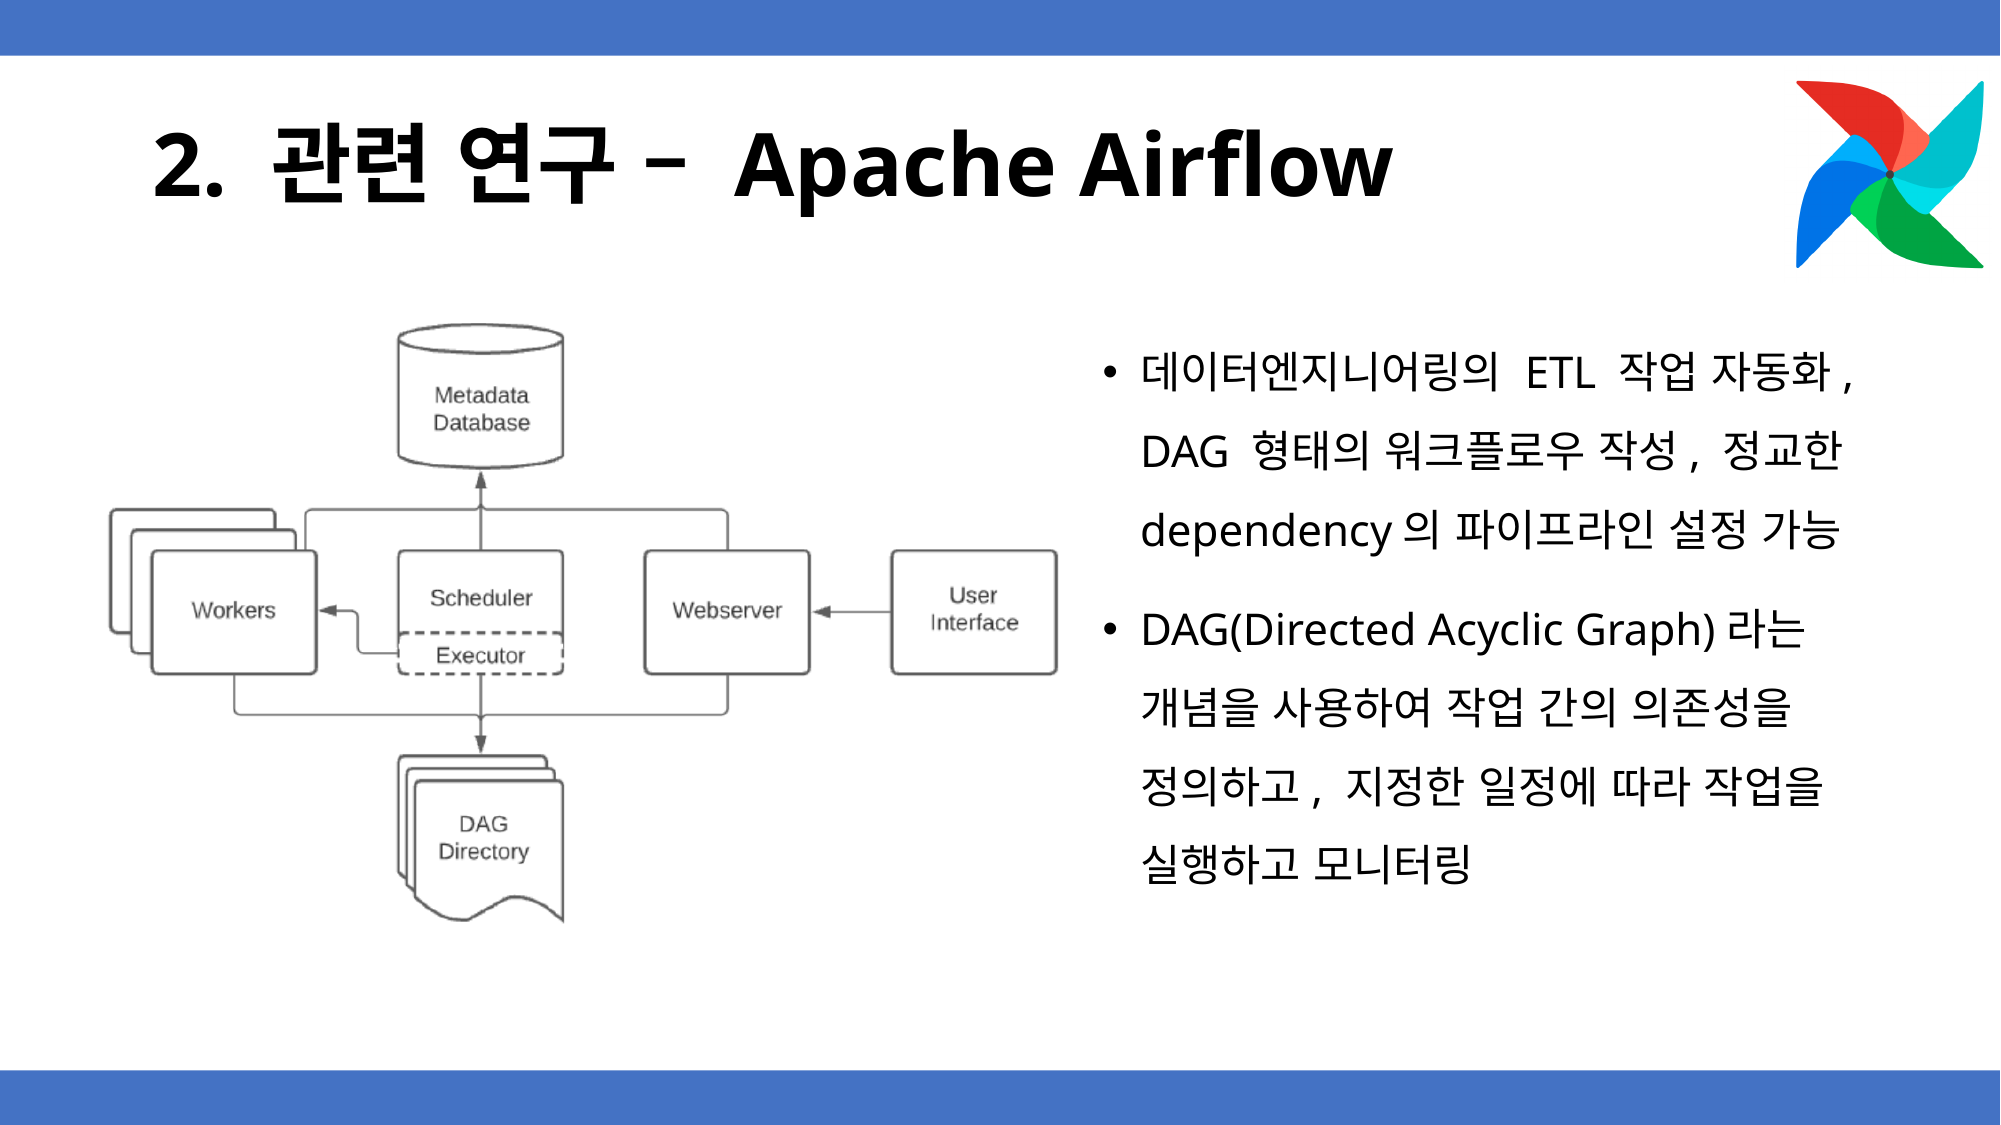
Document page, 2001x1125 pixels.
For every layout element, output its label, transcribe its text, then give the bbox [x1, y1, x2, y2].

picture [1784, 65, 1992, 283]
text_box [0, 0, 2000, 57]
title 2. 관련 연구 – Apache Airflow [137, 59, 1863, 278]
text_box [0, 1069, 2000, 1125]
list 데이터엔지니어링의 ETL 작업 자동화, DAG 형태의 워크플로우 작성, 정교한 dependency의 파이프라인 설정 가능 DAG(Directed Acyclic Graph)라는 개념을 사용하여 작업 간의 의존성을 정의하고, 지정한 일정에 따라 작업을 실행하고 모니터링 [1087, 311, 1901, 987]
picture [84, 277, 1083, 950]
